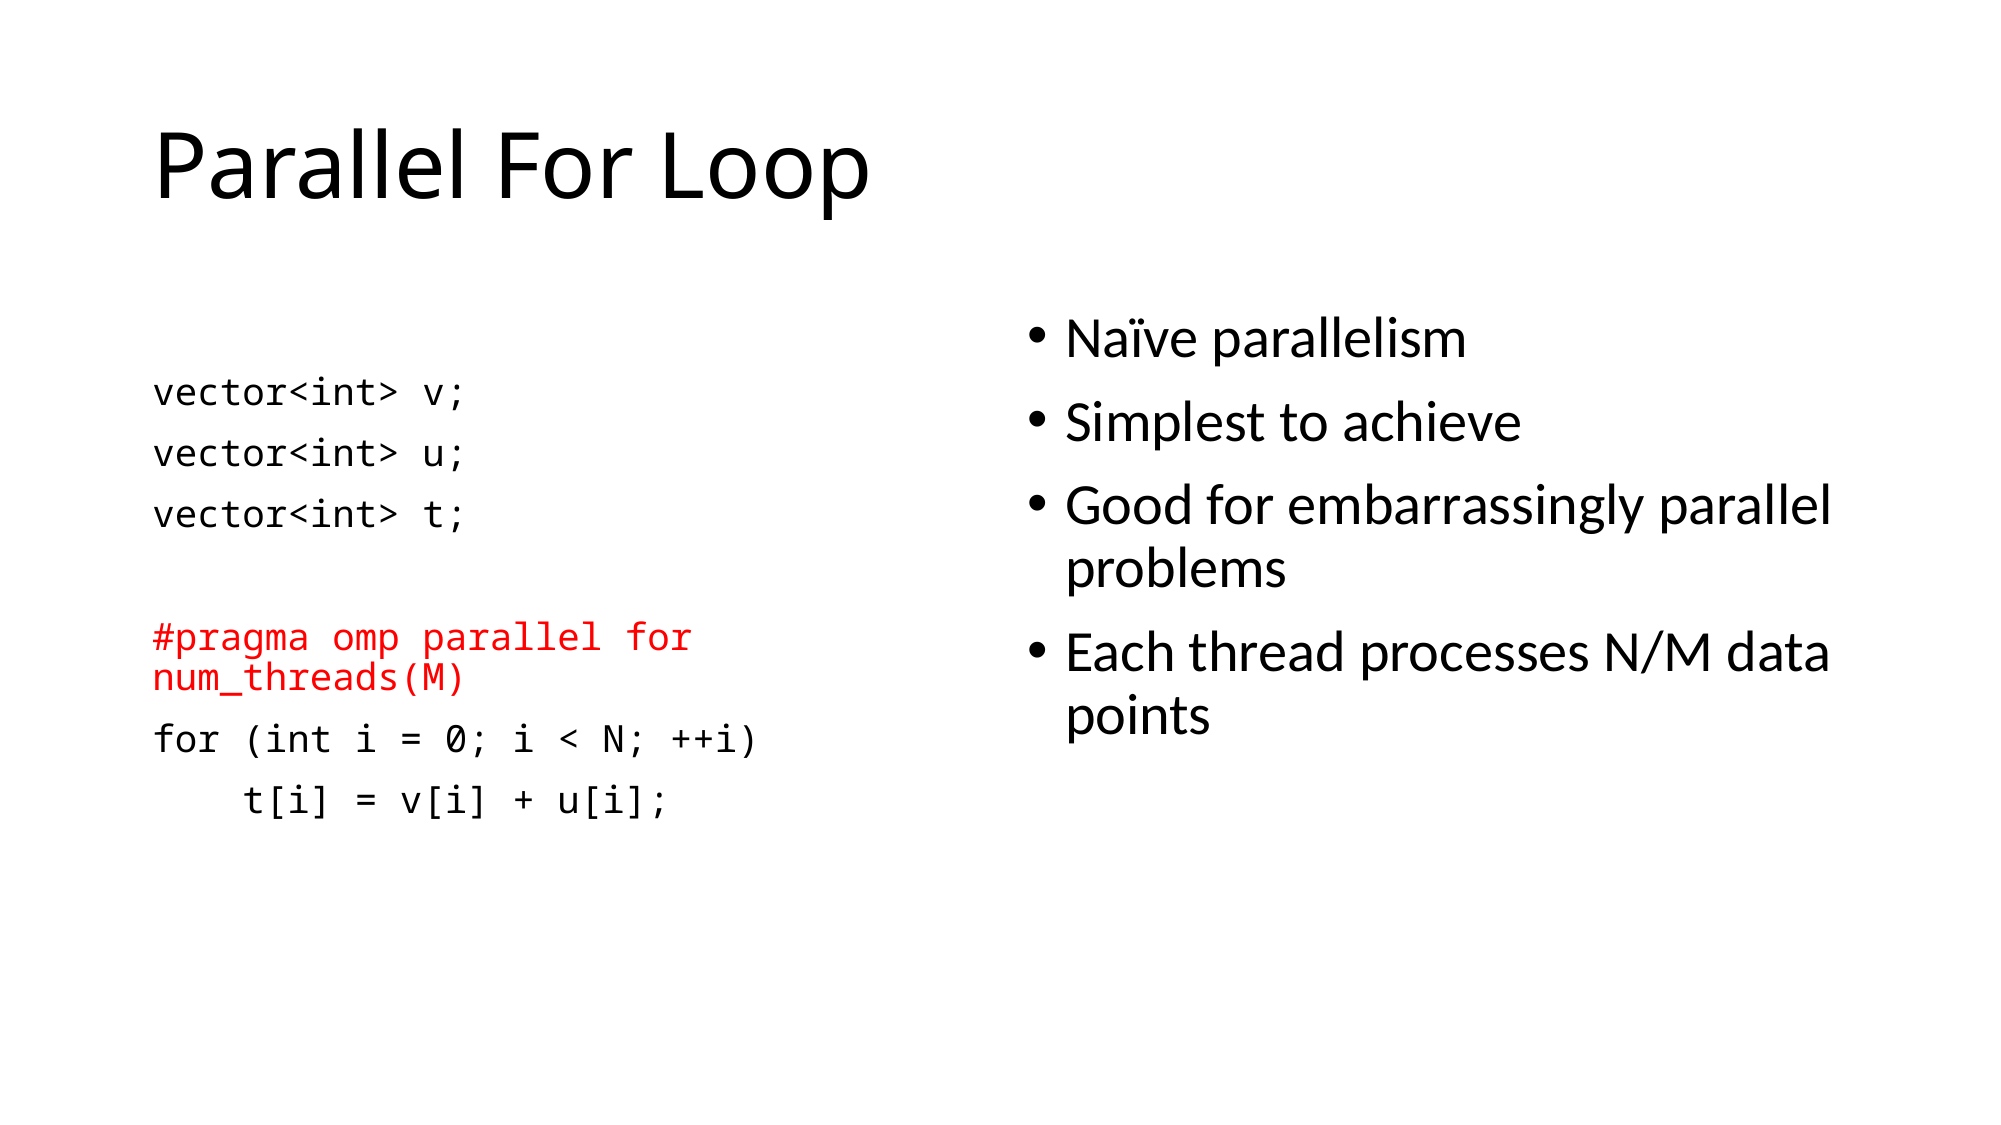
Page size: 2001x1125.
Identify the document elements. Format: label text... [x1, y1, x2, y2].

list Naïve parallelism Simplest to achieve Good for embarrassingly parallel problems Each thread processes N/M data points [1012, 299, 1863, 1014]
title Parallel For Loop [137, 59, 1863, 278]
list vector<int> v; vector<int> u; vector<int> t; #pragma omp parallel for num_threads(M) for (int i = 0; i < N; ++i) t[i] = v[i] + u[i]; [137, 299, 988, 1014]
